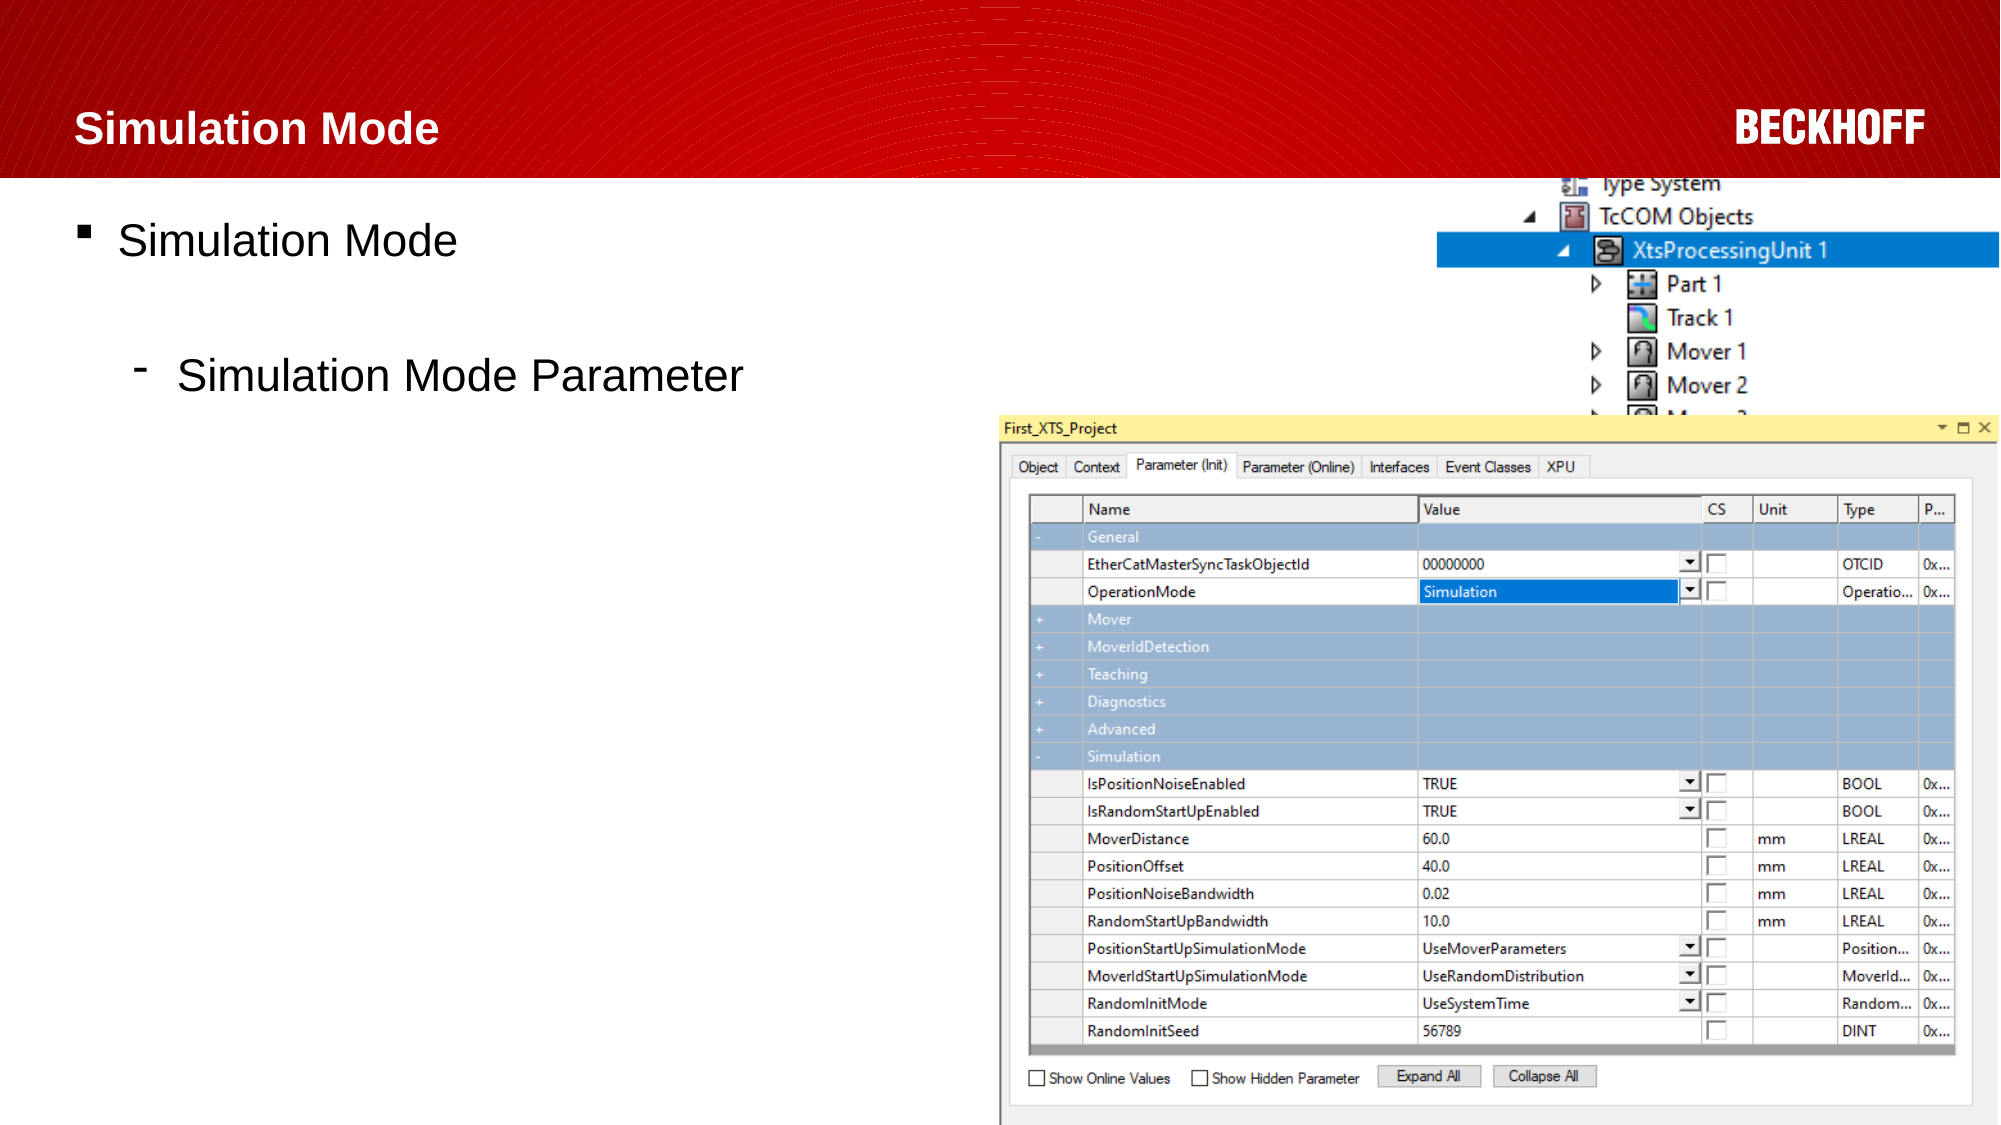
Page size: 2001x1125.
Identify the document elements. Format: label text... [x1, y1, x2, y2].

picture [999, 178, 2000, 1125]
list Simulation Mode Simulation Mode Parameter [0, 178, 1000, 1054]
title Simulation Mode [0, 73, 1663, 178]
picture [1727, 98, 1934, 155]
